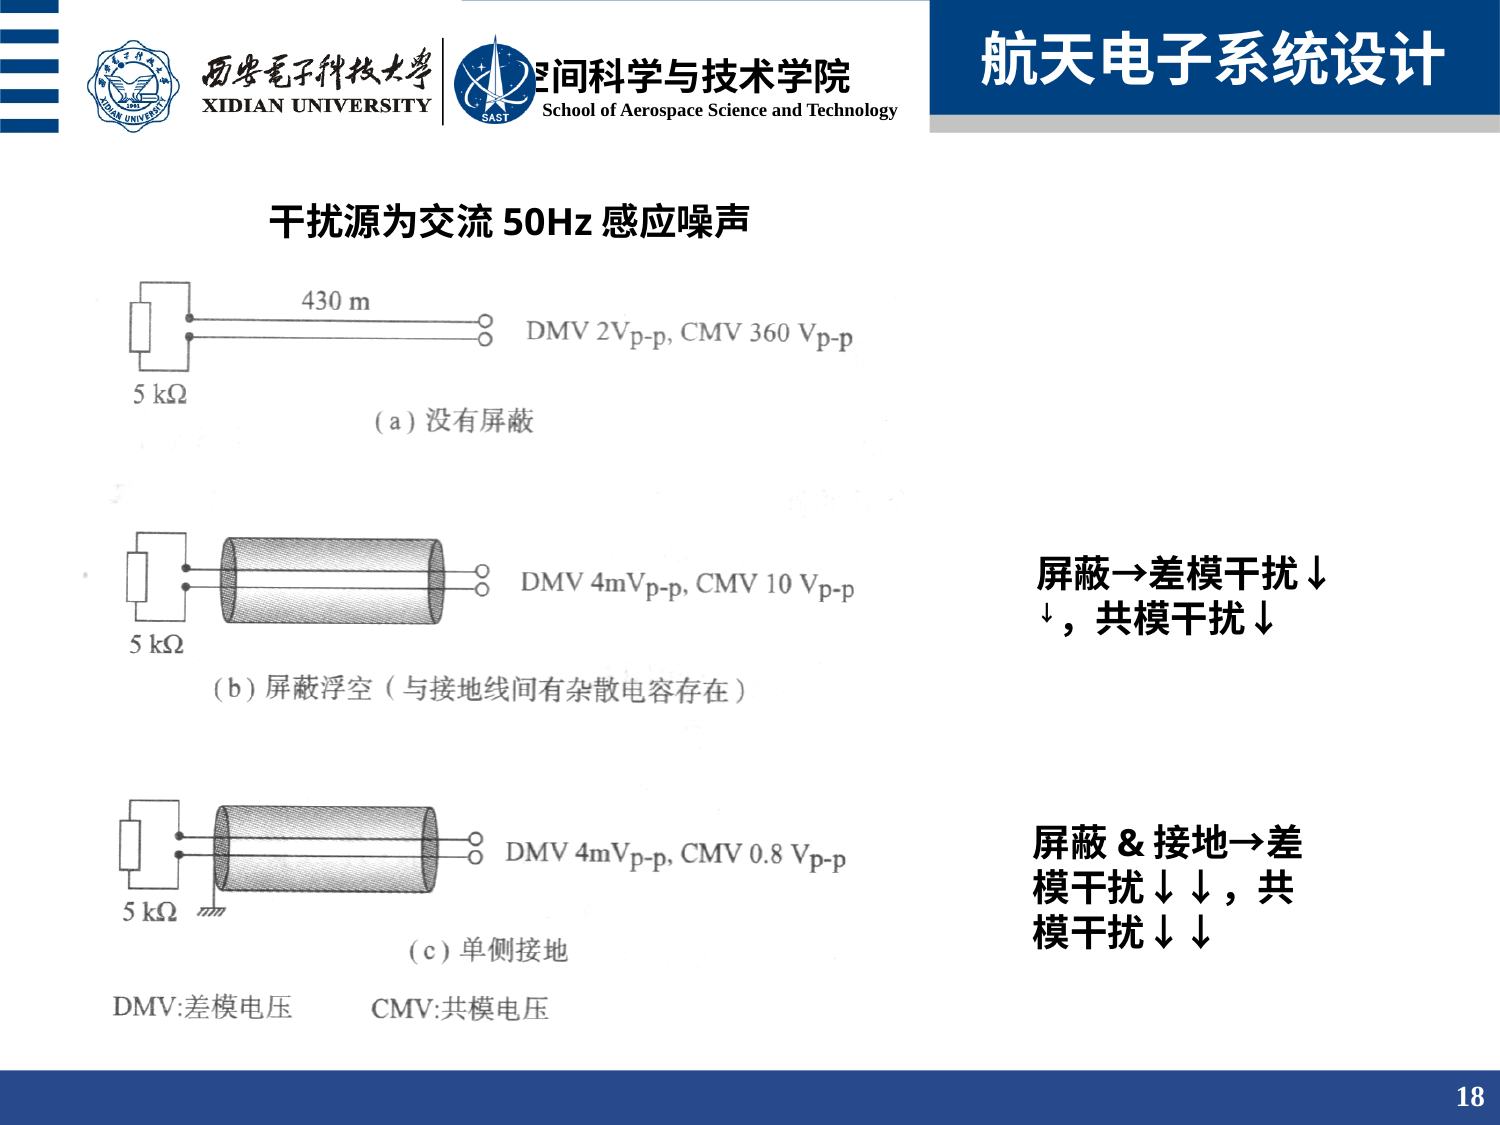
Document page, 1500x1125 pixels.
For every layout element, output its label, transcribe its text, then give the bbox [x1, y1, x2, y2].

picture [0, 0, 1500, 1070]
text_box 屏蔽→差模干扰↓↓，共模干扰↓ [1021, 542, 1353, 648]
text_box 航天电子系统设计 [927, 0, 1500, 114]
text_box 屏蔽&接地→差模干扰↓↓，共模干扰↓↓ [1018, 811, 1326, 961]
text_box 干扰源为交流50Hz感应噪声 [253, 190, 774, 249]
